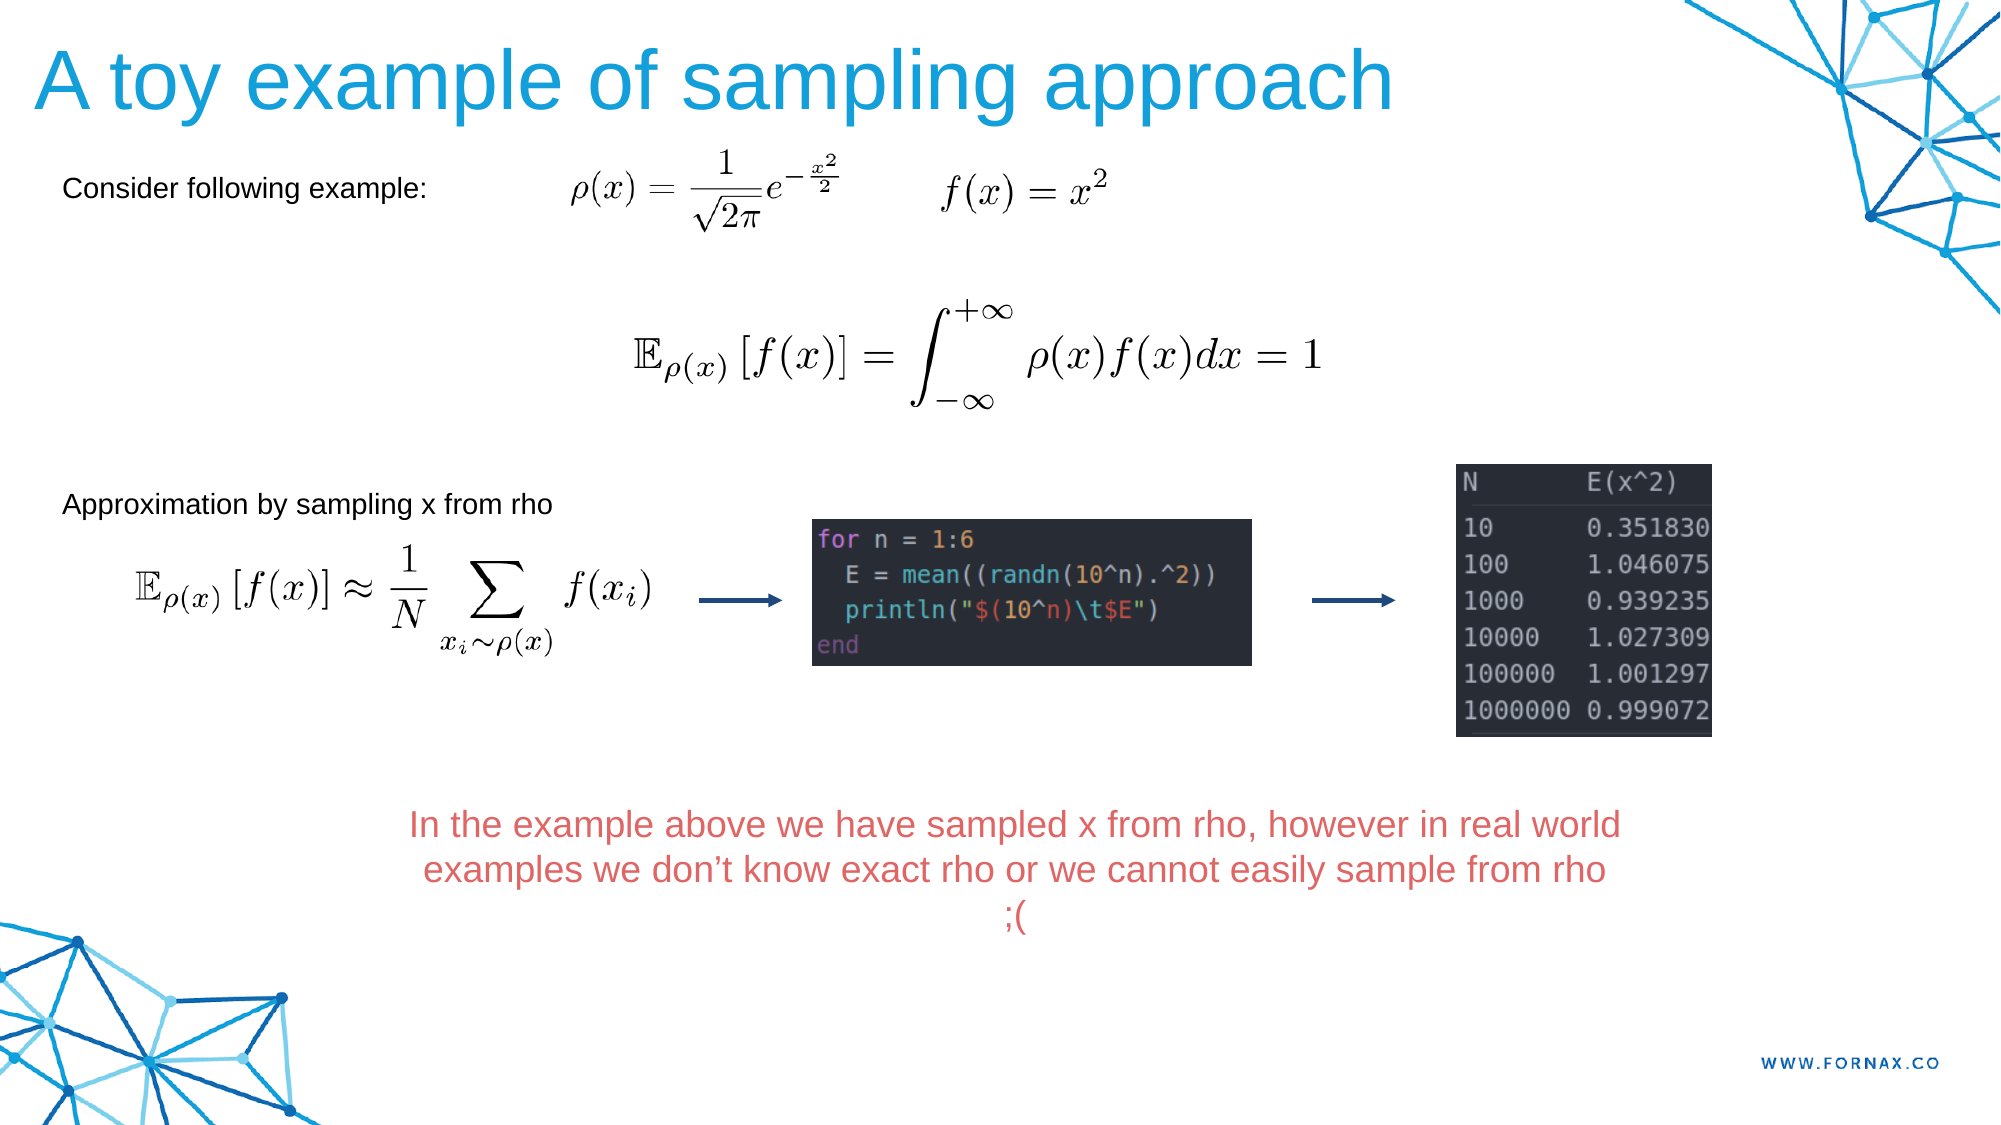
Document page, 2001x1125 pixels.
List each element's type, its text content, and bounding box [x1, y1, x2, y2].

picture [0, 0, 2001, 1125]
picture [1693, 0, 1832, 79]
text_box Consider following example: [47, 154, 544, 224]
text_box In the example above we have sampled x from rho, however in real world examples we don’t know exact rho or we cannot easily sample from rho ;( [382, 785, 1648, 984]
title A toy example of sampling approach [19, 29, 1721, 122]
picture [1952, 246, 2001, 311]
picture [1871, 15, 1878, 21]
text_box Approximation by sampling x from rho [47, 469, 669, 540]
picture [1966, 114, 1973, 120]
